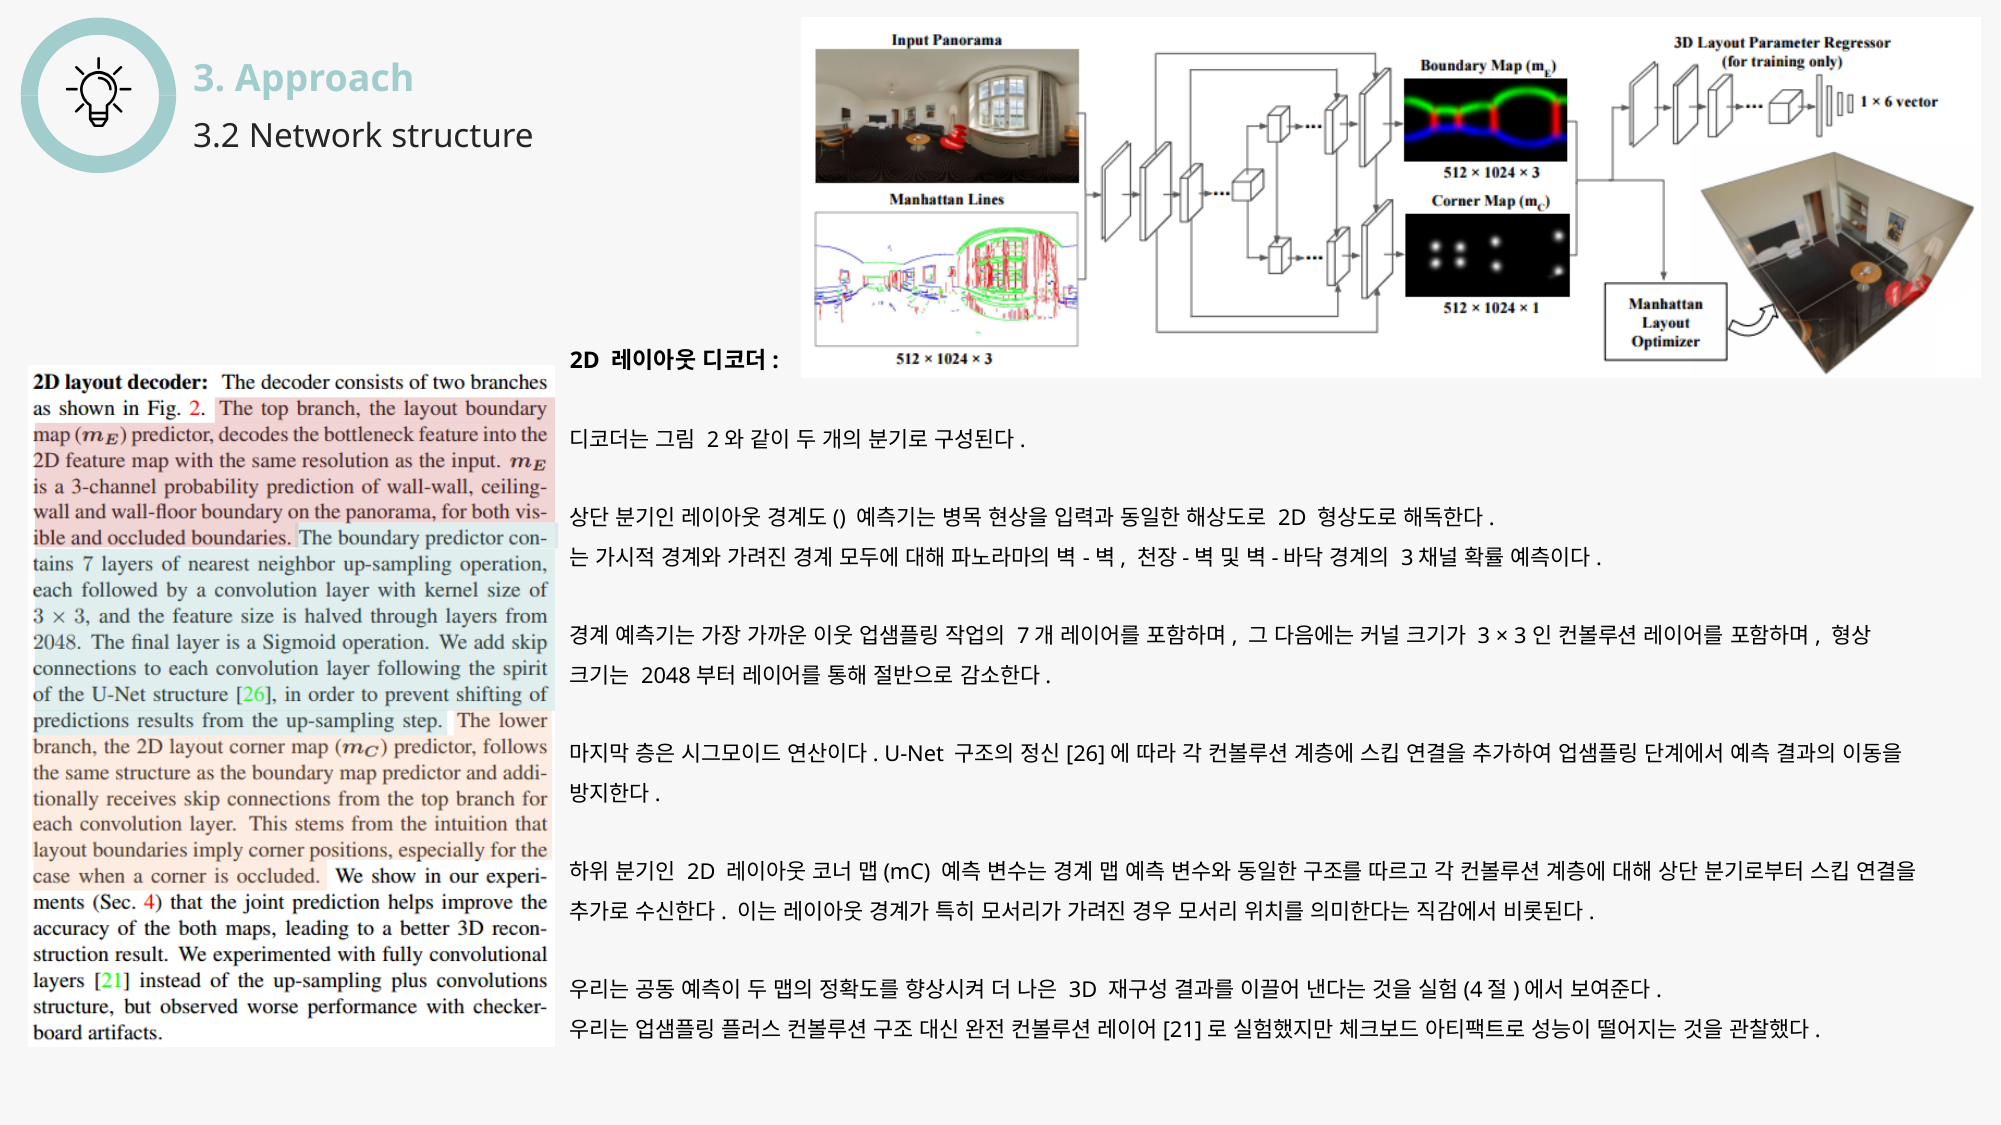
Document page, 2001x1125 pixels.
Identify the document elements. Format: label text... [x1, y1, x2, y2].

picture [63, 57, 134, 128]
text_box 3. Approach [178, 46, 448, 106]
text_box [555, 522, 559, 549]
picture [801, 17, 1982, 378]
text_box [19, 96, 178, 175]
text_box [19, 16, 178, 97]
picture [28, 365, 555, 1048]
text_box 3.2 Network structure [178, 106, 801, 162]
